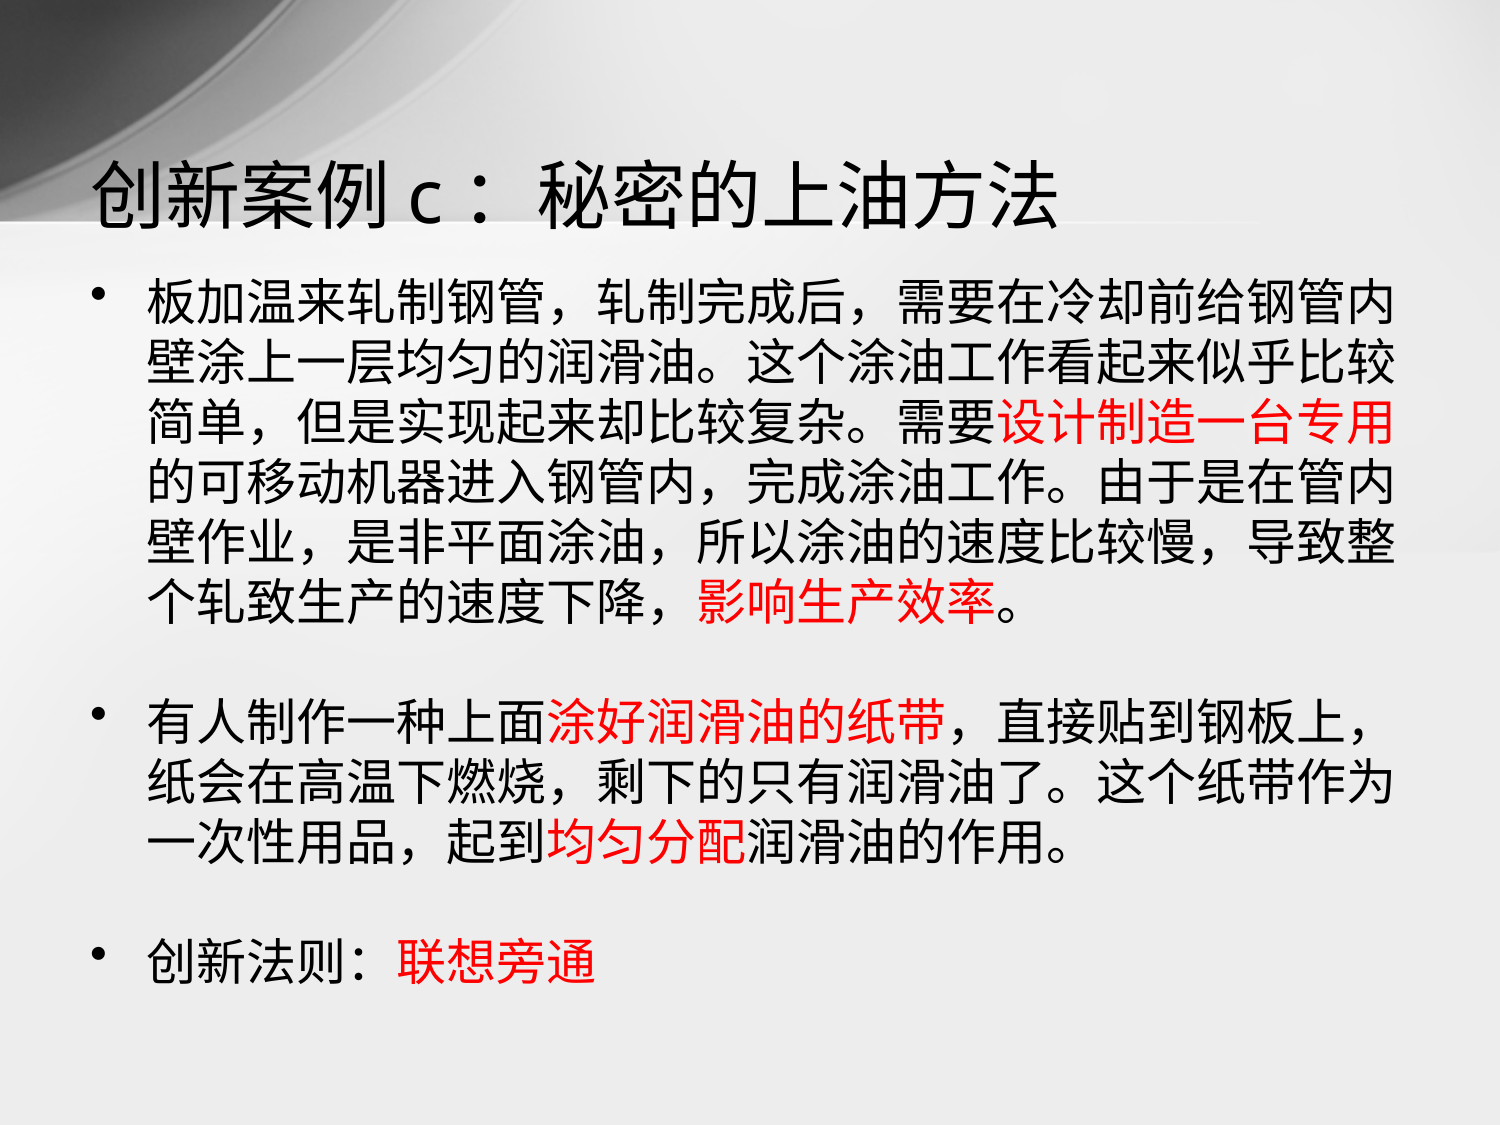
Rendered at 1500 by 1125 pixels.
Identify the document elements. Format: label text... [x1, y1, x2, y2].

title 创新案例c：秘密的上油方法 [75, 58, 1425, 247]
list 板加温来轧制钢管，轧制完成后，需要在冷却前给钢管内壁涂上一层均匀的润滑油。这个涂油工作看起来似乎比较简单，但是实现起来却比较复杂。需要设计制造一台专用的可移动机器进入钢管内，完成涂油工作。由于是在管内壁作业，是非平面涂油，所以涂油的速度比较慢，导致整个轧致生产的速度下降，影响生产效率。 有人制作一种上面涂好润滑油的纸带，直接贴到钢板上，纸会在高温下燃烧，剩下的只有润滑油了。这个纸带作为一次性用品，起到均匀分配润滑油的作用。 创新法则：联想旁通 [75, 262, 1425, 1005]
picture [0, 0, 1500, 1125]
